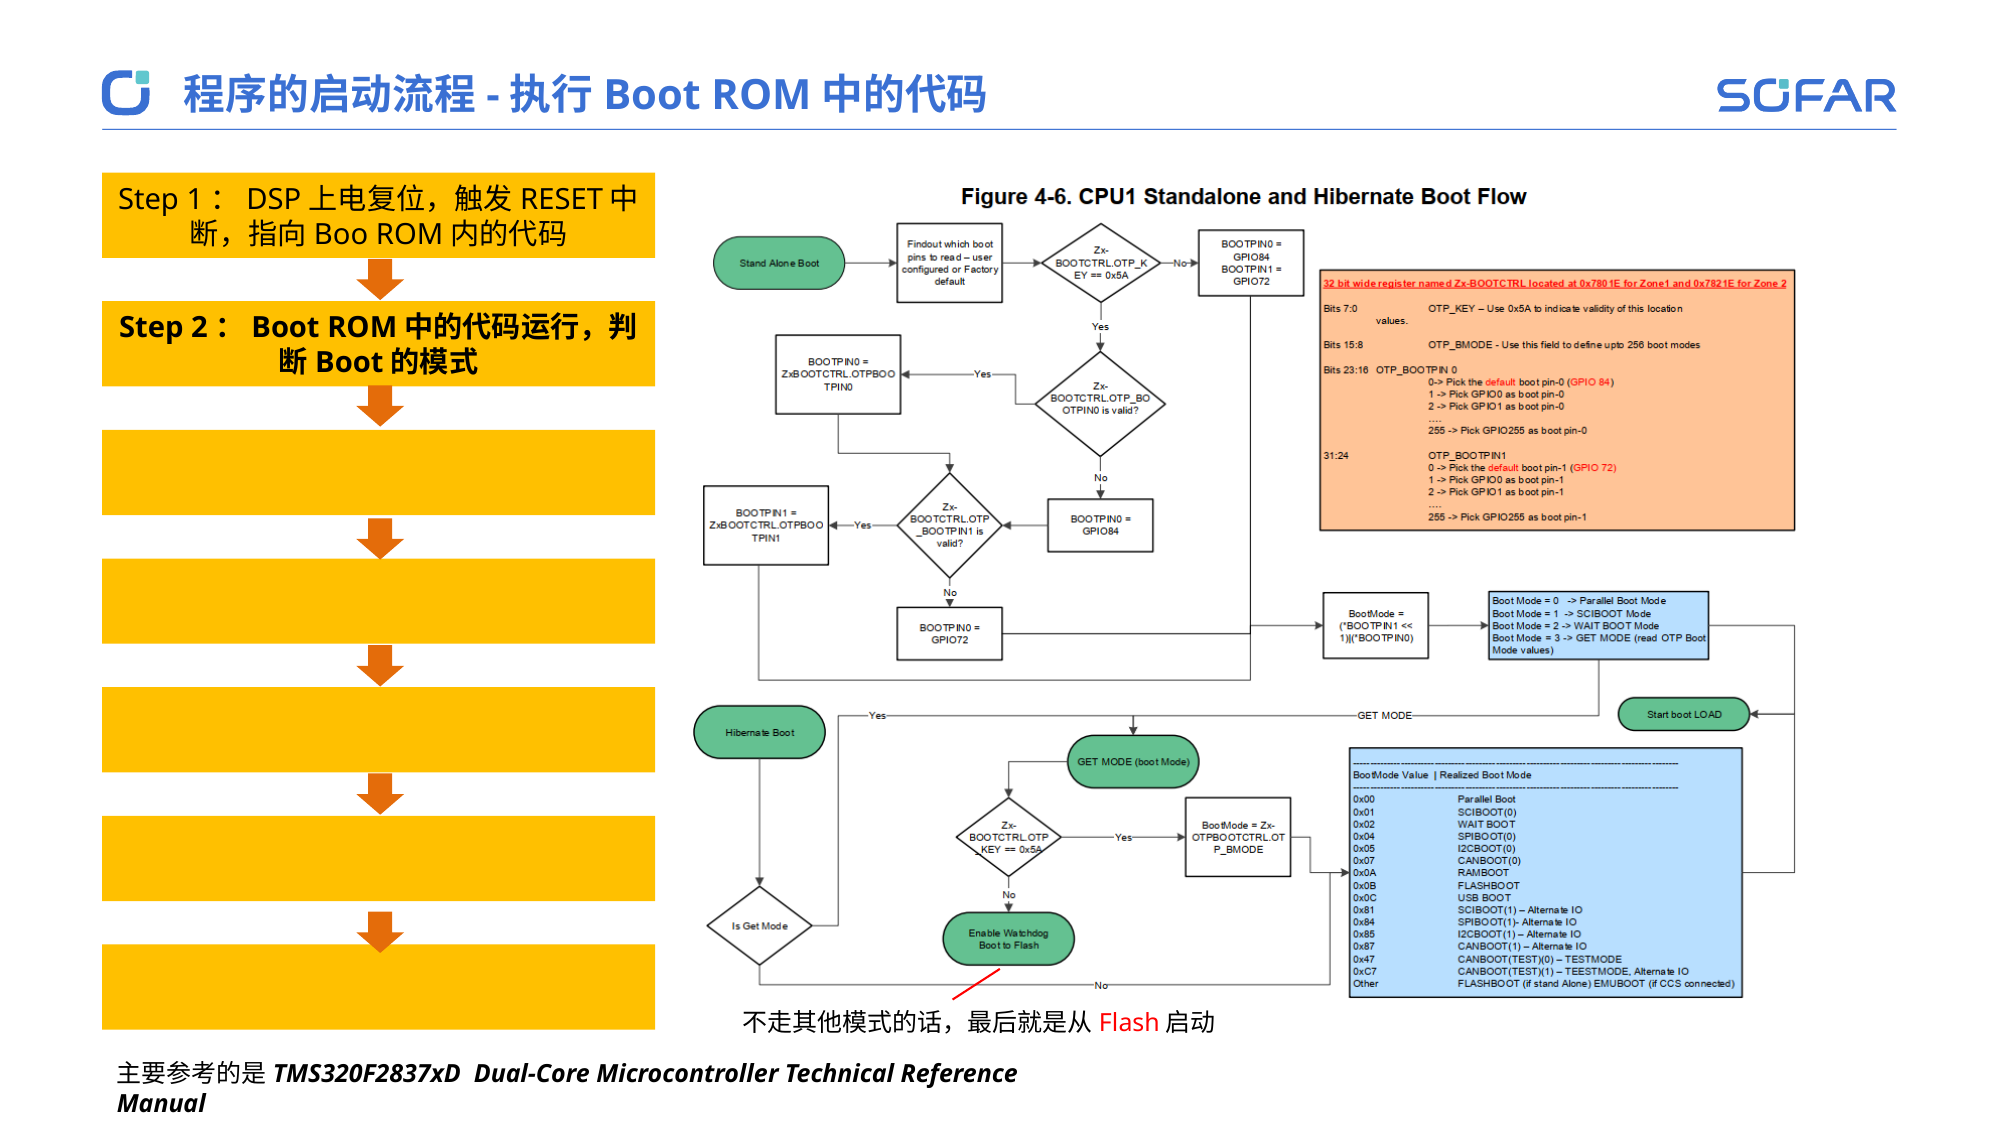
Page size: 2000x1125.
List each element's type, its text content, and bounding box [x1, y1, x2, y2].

text_box 主要参考的是TMS320F2837xD Dual-Core Microcontroller Technical Reference Manual [102, 1049, 1125, 1111]
text_box [102, 687, 656, 773]
picture [102, 78, 1897, 130]
text_box Step 1：DSP上电复位，触发RESET中断，指向Boo ROM内的代码 [102, 172, 656, 258]
list 程序的启动流程-执行Boot ROM中的代码 [169, 60, 1287, 113]
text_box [952, 968, 1001, 1000]
text_box [356, 645, 405, 687]
text_box [102, 429, 656, 516]
text_box [356, 258, 405, 301]
text_box [356, 385, 405, 427]
text_box [102, 944, 656, 1030]
text_box [356, 911, 405, 953]
text_box [356, 518, 405, 560]
text_box [102, 815, 656, 902]
text_box 不走其他模式的话，最后就是从Flash启动 [728, 1012, 1239, 1041]
text_box Step 2：Boot ROM中的代码运行，判断Boot的模式 [102, 301, 656, 387]
picture [692, 184, 1803, 1004]
text_box [356, 773, 405, 815]
text_box [102, 558, 656, 644]
